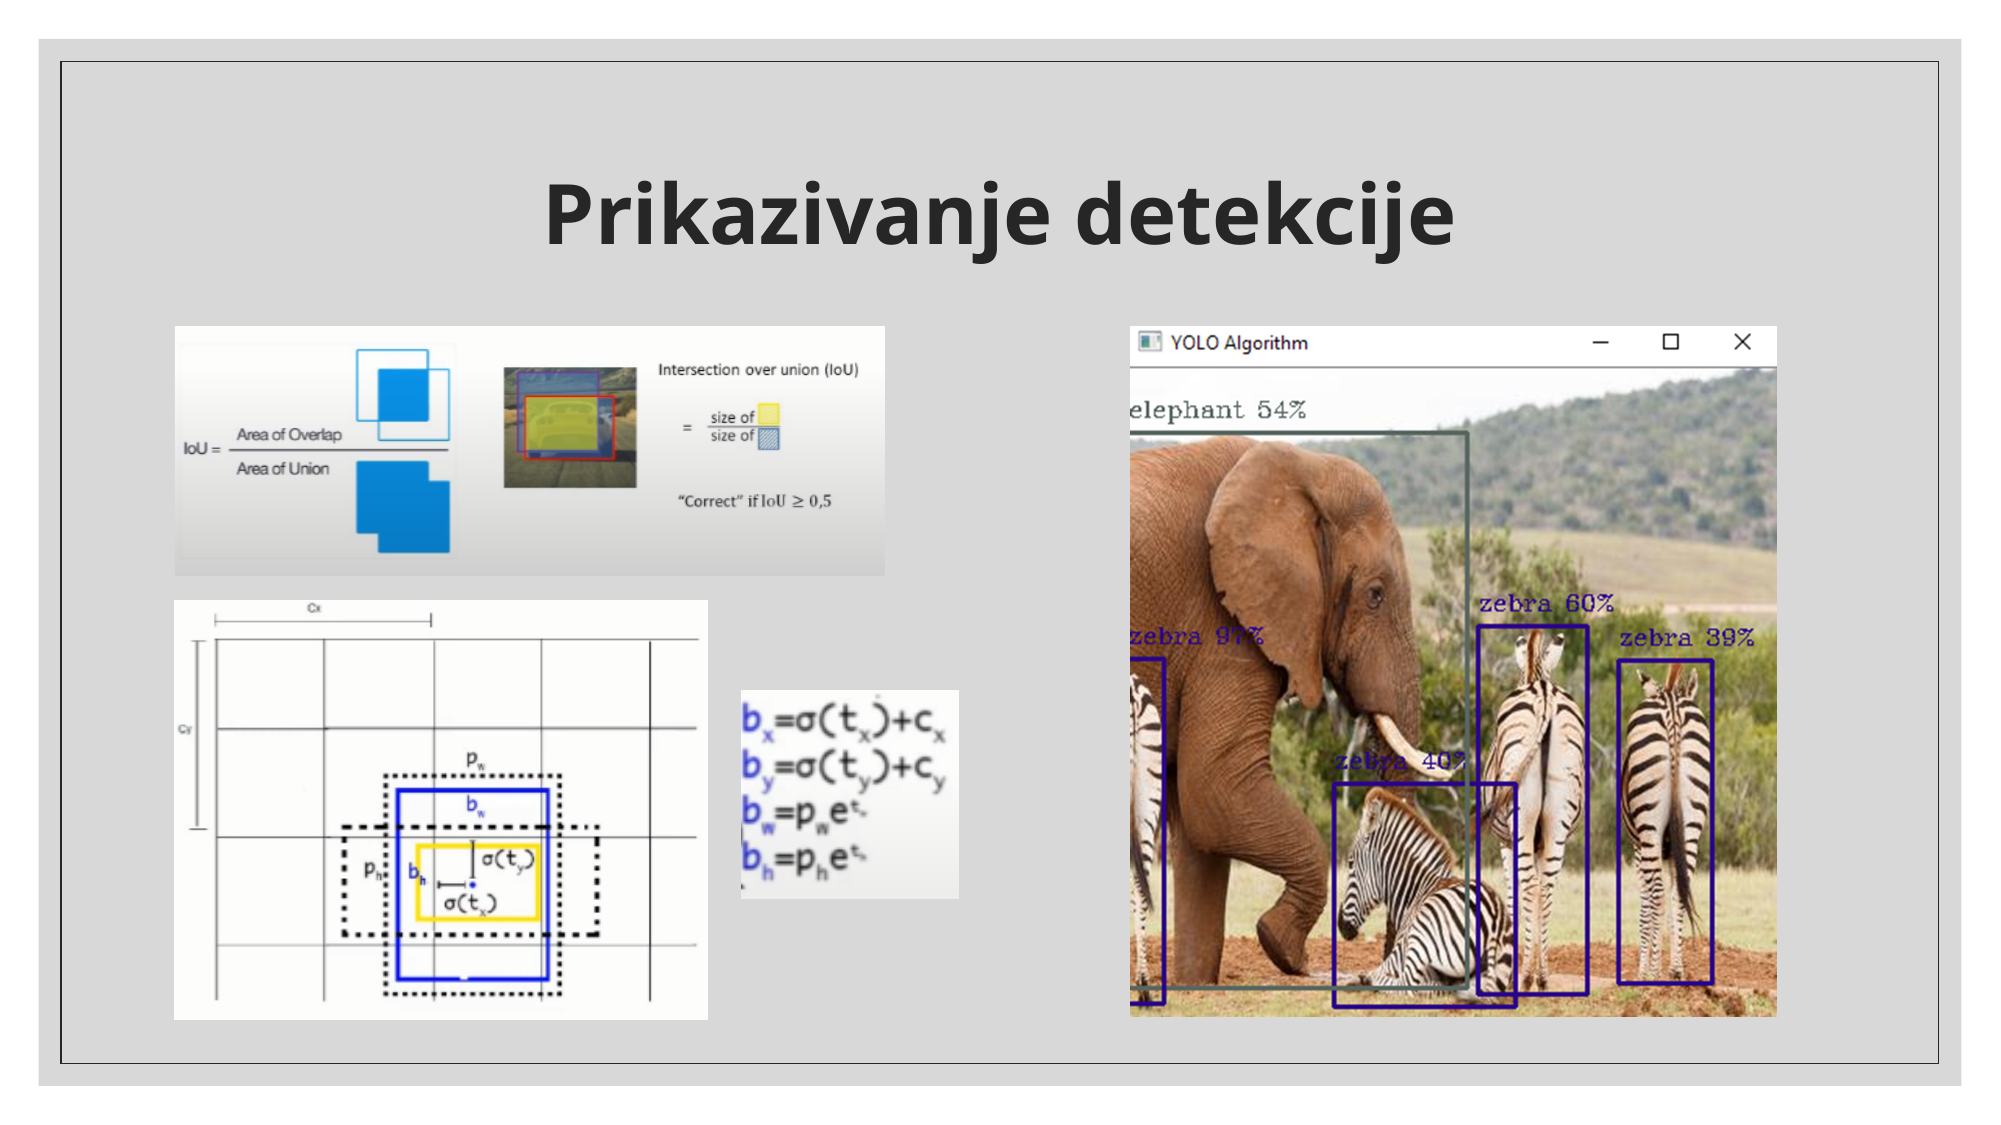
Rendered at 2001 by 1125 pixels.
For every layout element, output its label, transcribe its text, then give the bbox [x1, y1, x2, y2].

title Prikazivanje detekcije [174, 105, 1825, 331]
picture [174, 600, 708, 1020]
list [1130, 326, 1777, 1017]
picture [174, 326, 885, 576]
picture [741, 690, 959, 899]
